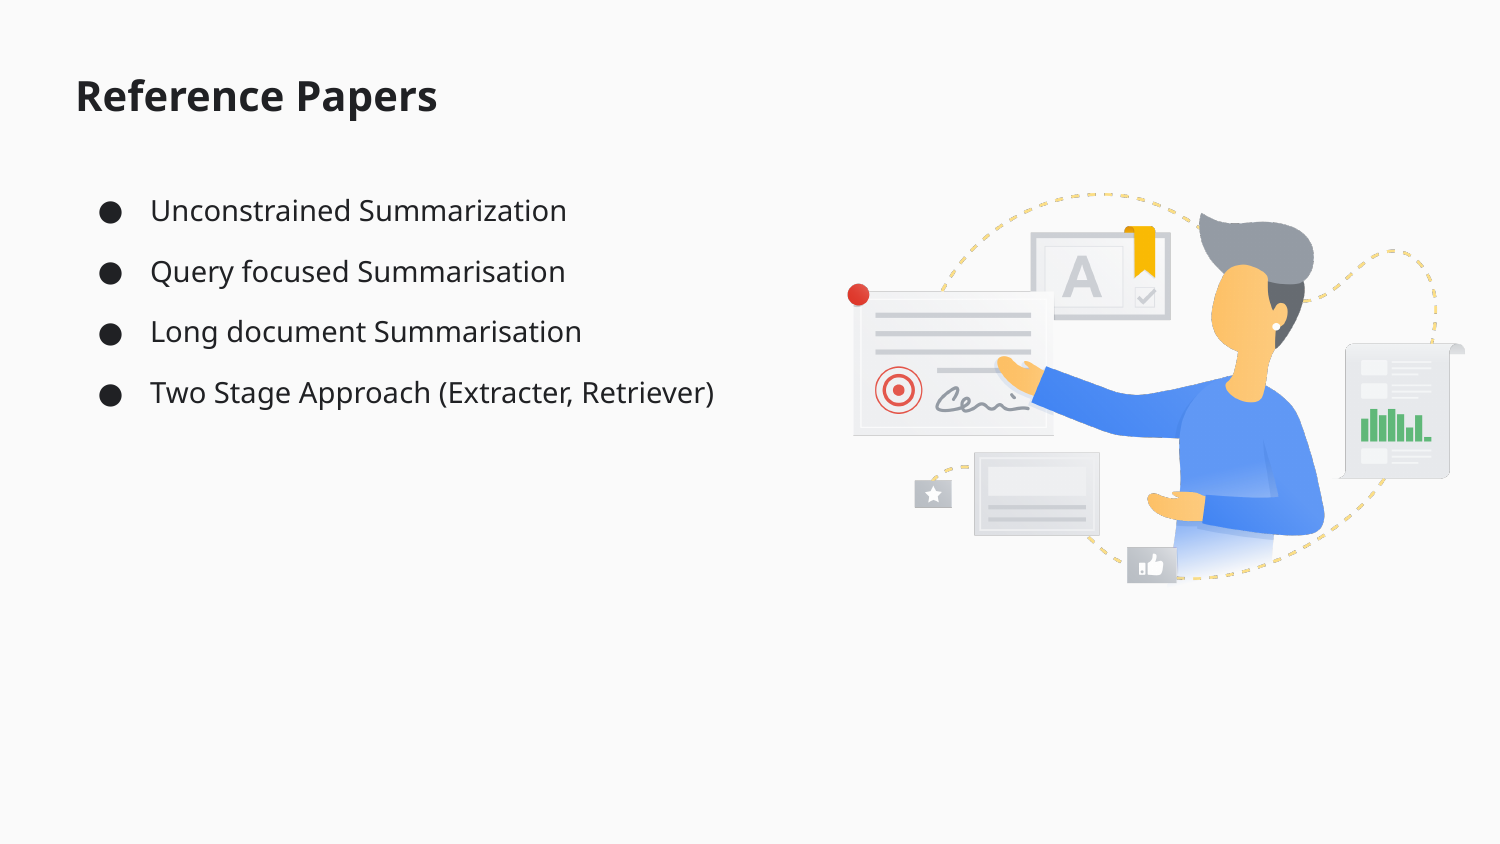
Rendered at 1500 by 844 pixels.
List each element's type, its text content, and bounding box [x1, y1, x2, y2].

text_box Unconstrained Summarization Query focused Summarisation Long document Summarisation Two Stage Approach (Extracter, Retriever) [74, 186, 744, 705]
picture [844, 186, 1470, 591]
text_box Reference Papers [74, 75, 971, 152]
